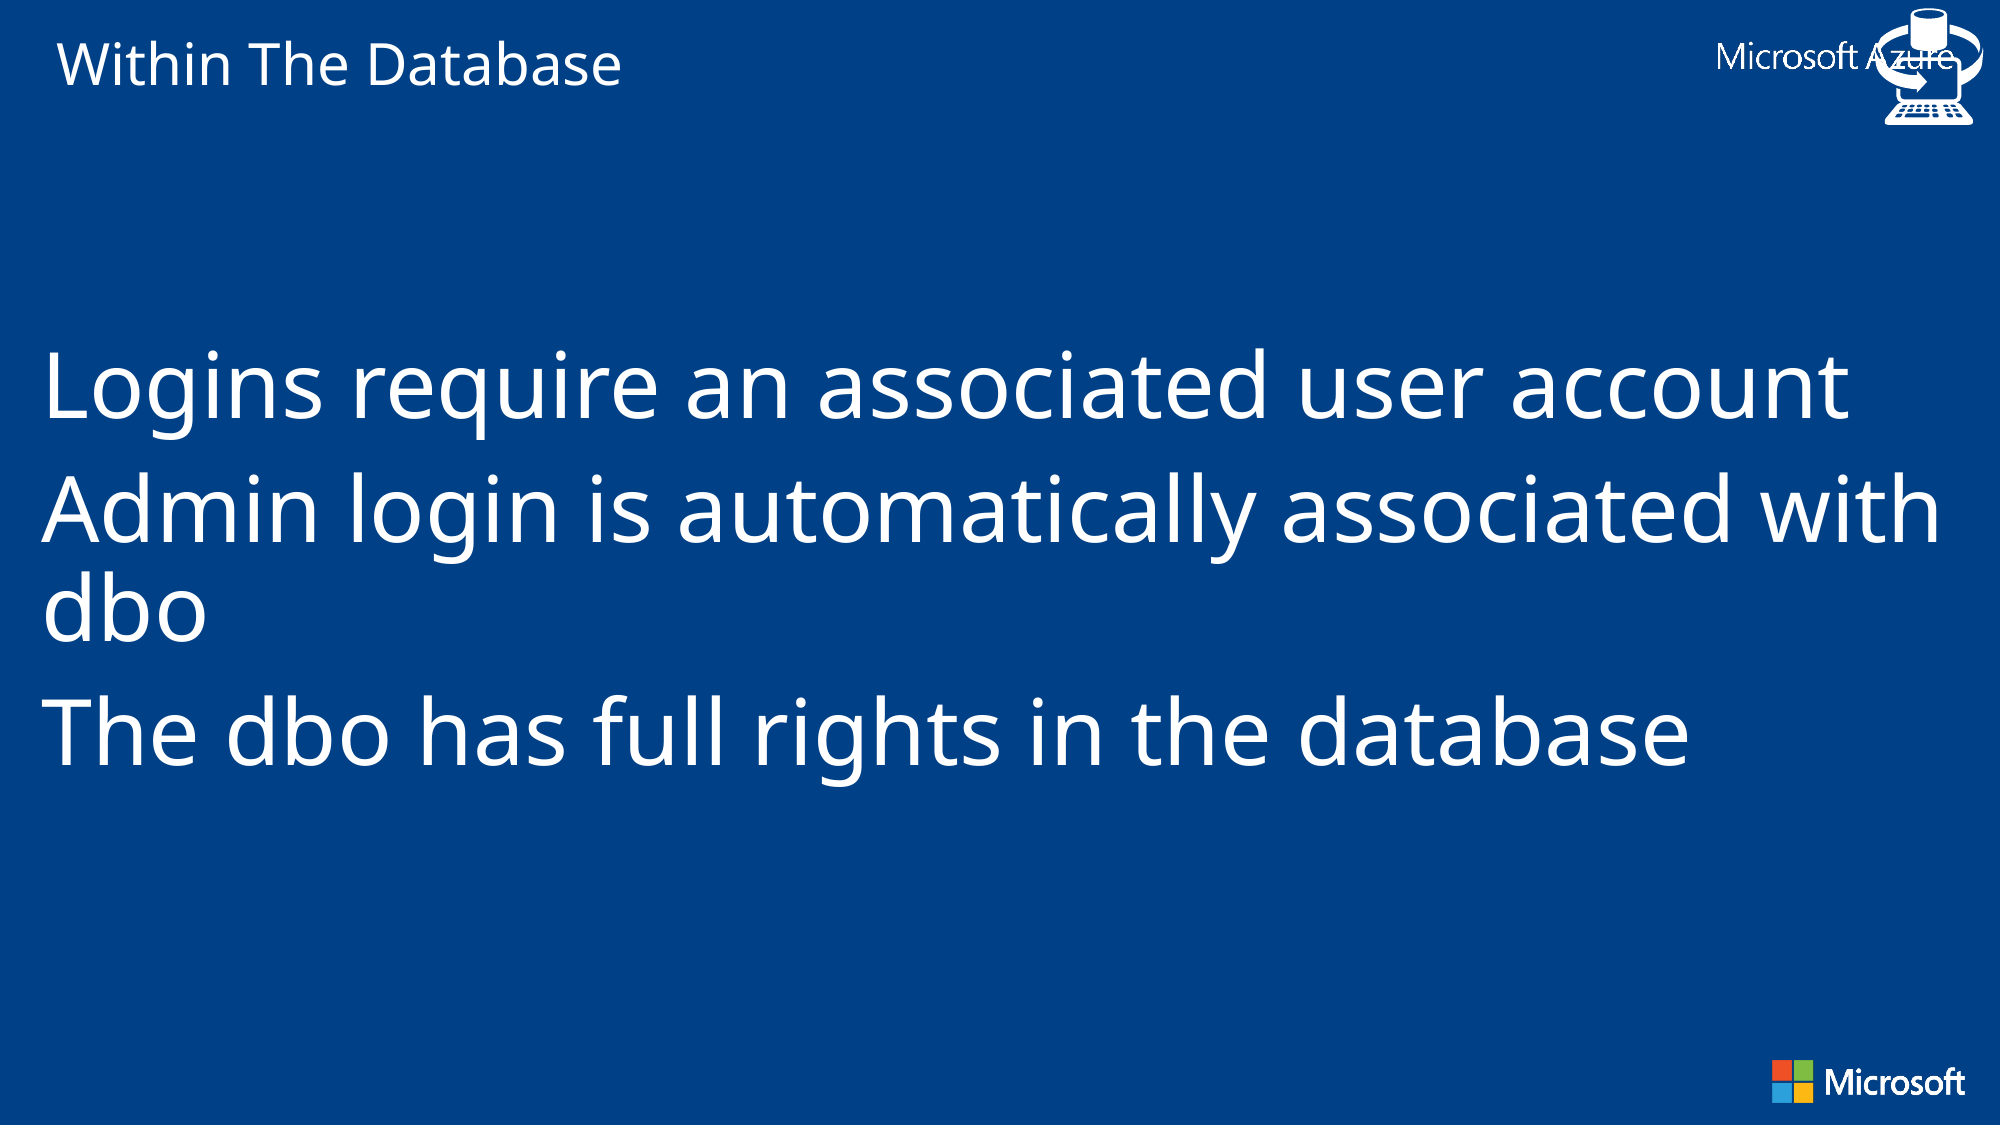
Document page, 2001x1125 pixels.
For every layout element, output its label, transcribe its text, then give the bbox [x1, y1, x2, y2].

text_box Within The Database [0, 0, 2000, 134]
text_box [1884, 47, 1984, 125]
text_box [1874, 47, 1928, 93]
text_box [1877, 24, 1909, 53]
text_box Logins require an associated user account Admin login is automatically associated with dbo The dbo has full rights in the database [0, 134, 2000, 1125]
text_box [1910, 8, 1948, 52]
text_box [1949, 24, 1981, 54]
